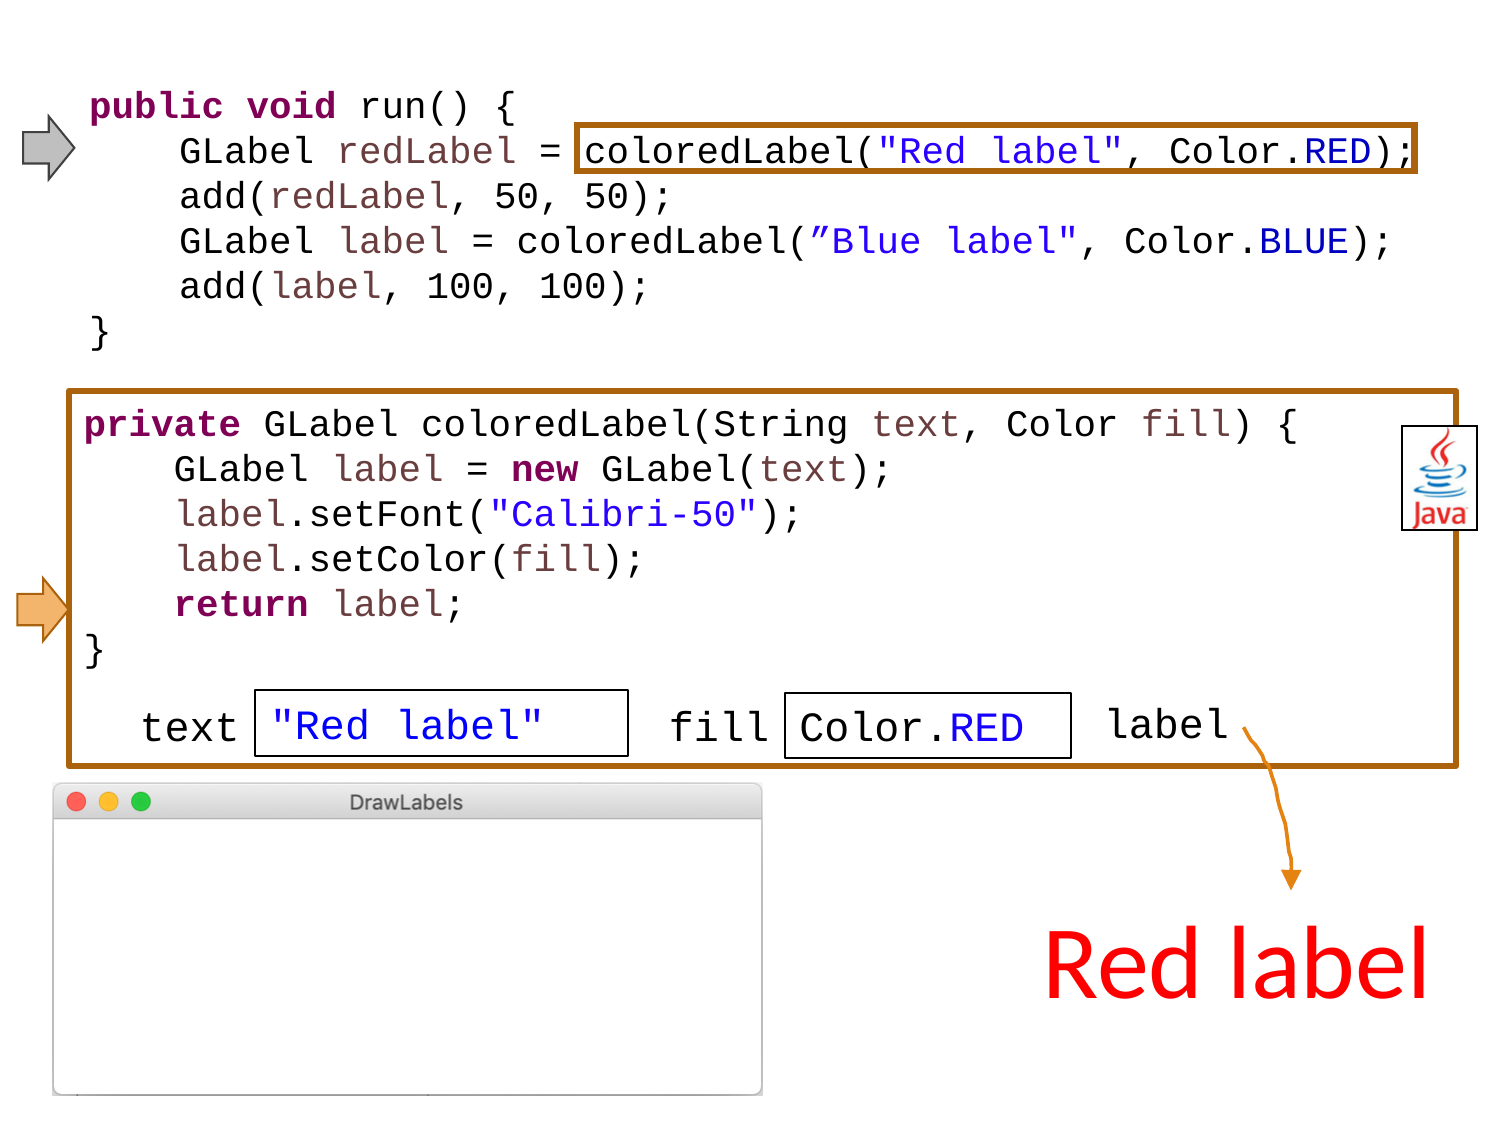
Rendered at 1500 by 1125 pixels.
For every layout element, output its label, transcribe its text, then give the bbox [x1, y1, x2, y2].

text_box Color.RED [784, 692, 1071, 759]
text_box "Red label" [255, 690, 628, 756]
picture [1402, 426, 1477, 530]
picture [51, 782, 763, 1097]
text_box [23, 116, 75, 180]
text_box Red label [1027, 886, 1447, 1027]
text_box label [1088, 689, 1244, 755]
text_box fill [654, 692, 784, 758]
text_box [577, 124, 1415, 171]
text_box text [124, 692, 255, 758]
text_box [17, 578, 69, 642]
text_box [1243, 727, 1302, 886]
text_box public void run() { GLabel redLabel = coloredLabel("Red label", Color.RED); add(redLabel, 50, 50); GLabel label = coloredLabel(”Blue label", Color.BLUE); add(label, 100, 100); } [74, 73, 1462, 359]
text_box private GLabel coloredLabel(String text, Color fill) { GLabel label = new GLabel(text); label.setFont("Calibri-50"); label.setColor(fill); return label; } [68, 391, 1457, 766]
